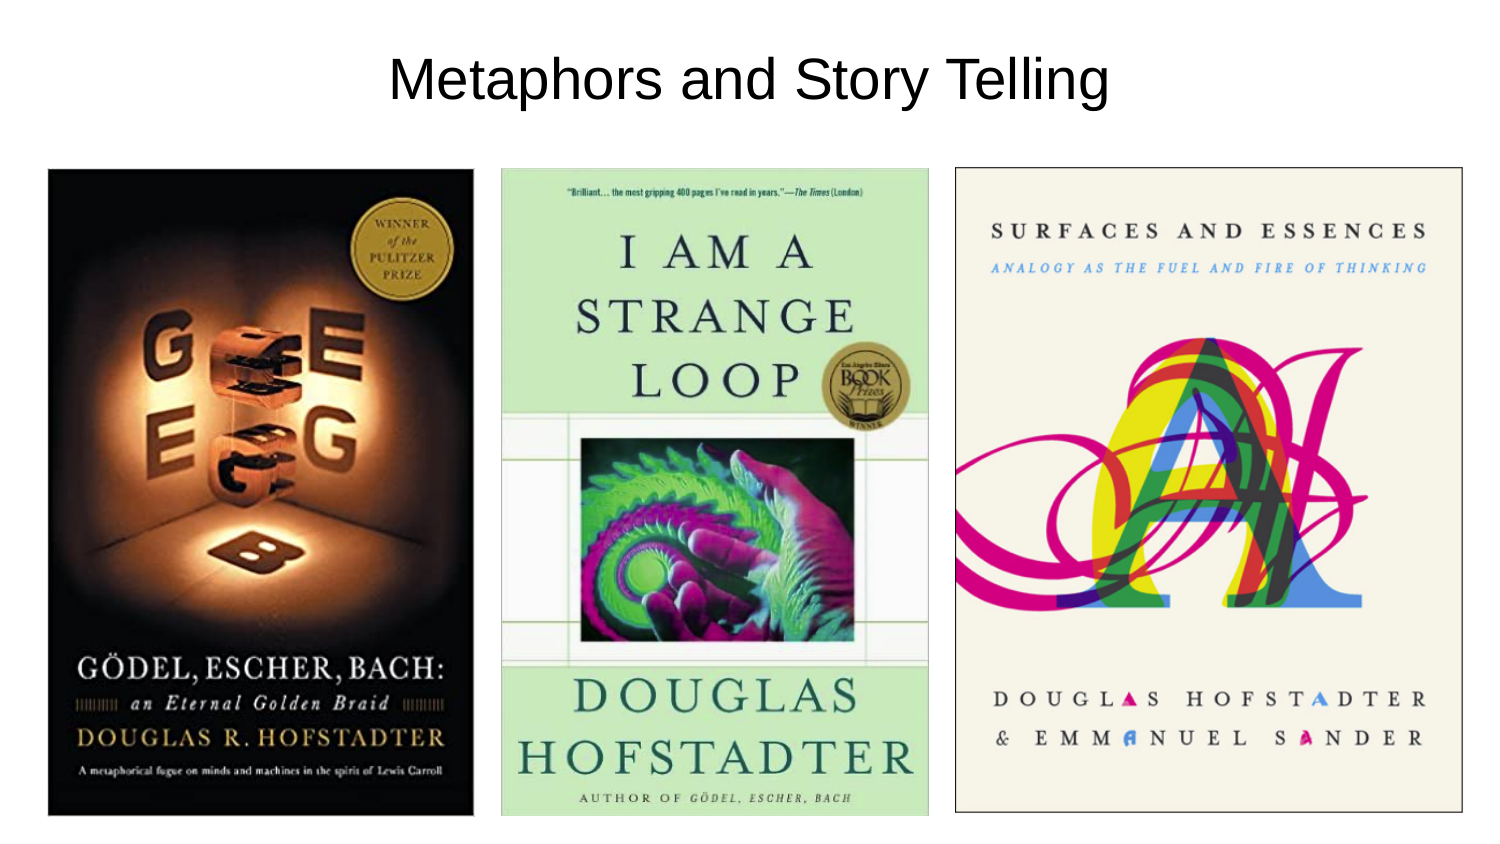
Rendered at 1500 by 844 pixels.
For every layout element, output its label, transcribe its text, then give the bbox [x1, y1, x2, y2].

picture [46, 168, 475, 818]
slide_number 3 [1389, 764, 1480, 830]
title Metaphors and Story Telling [130, 26, 1370, 182]
picture [954, 166, 1464, 814]
picture [500, 168, 929, 816]
